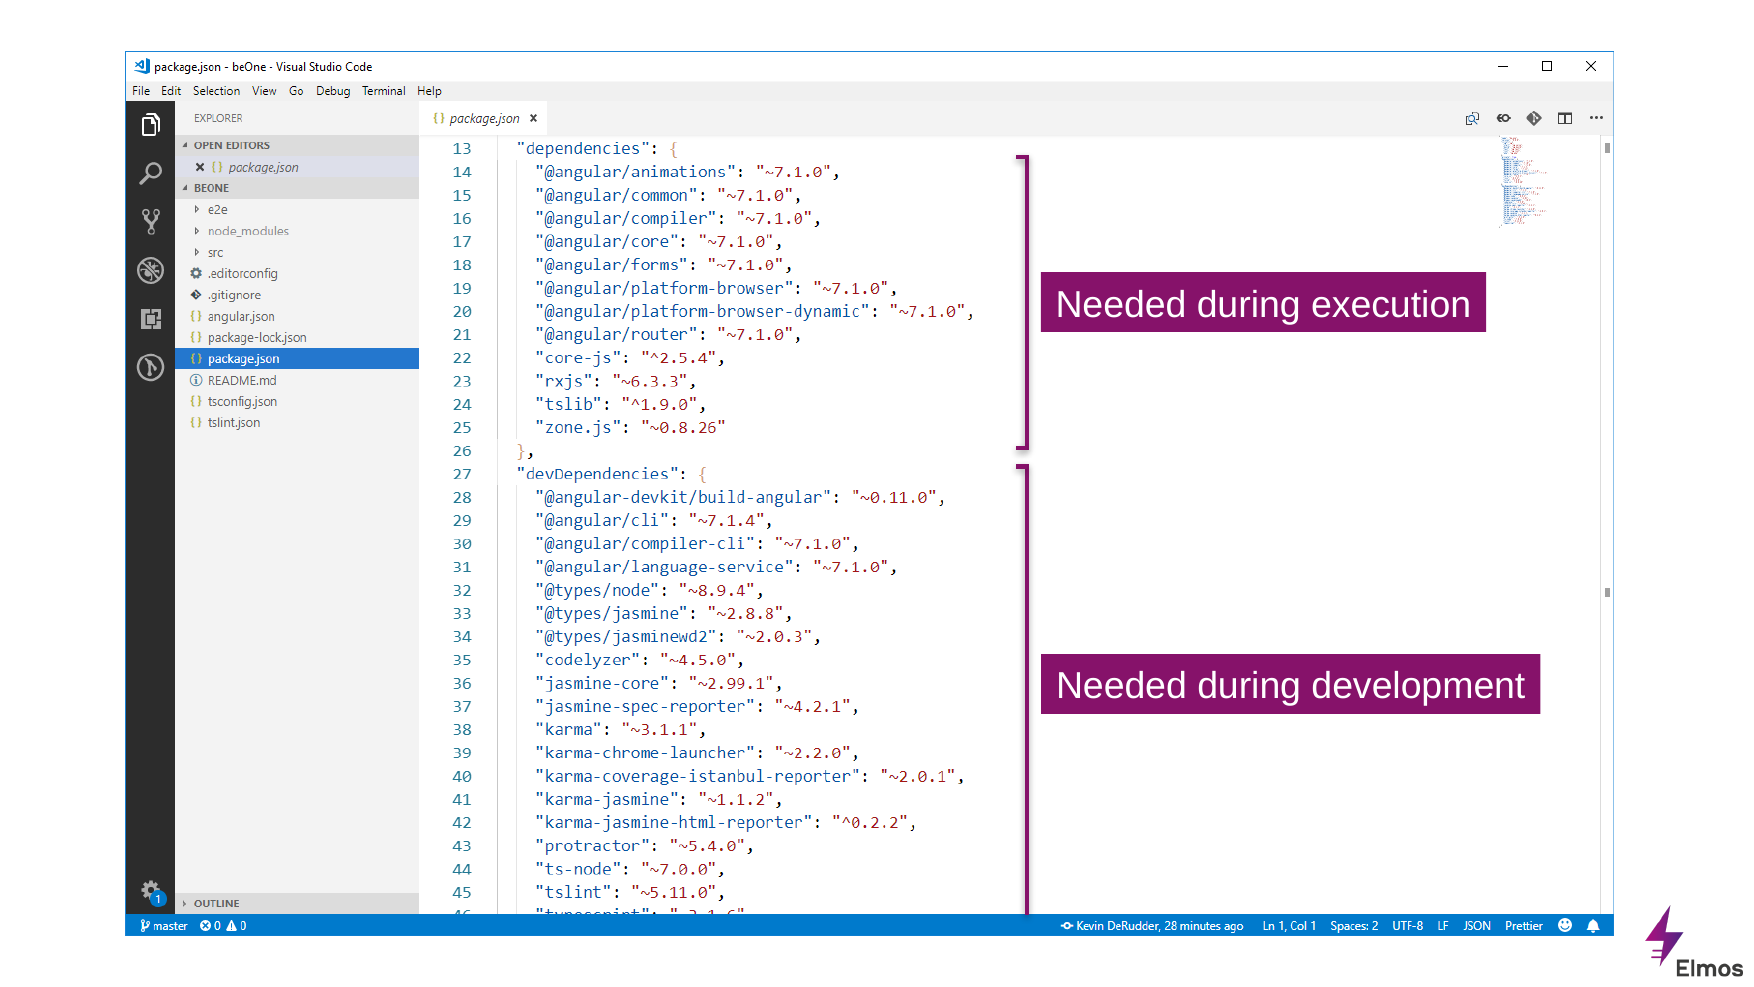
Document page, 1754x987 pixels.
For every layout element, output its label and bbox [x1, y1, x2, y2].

picture [125, 51, 1615, 936]
picture [1645, 905, 1743, 977]
